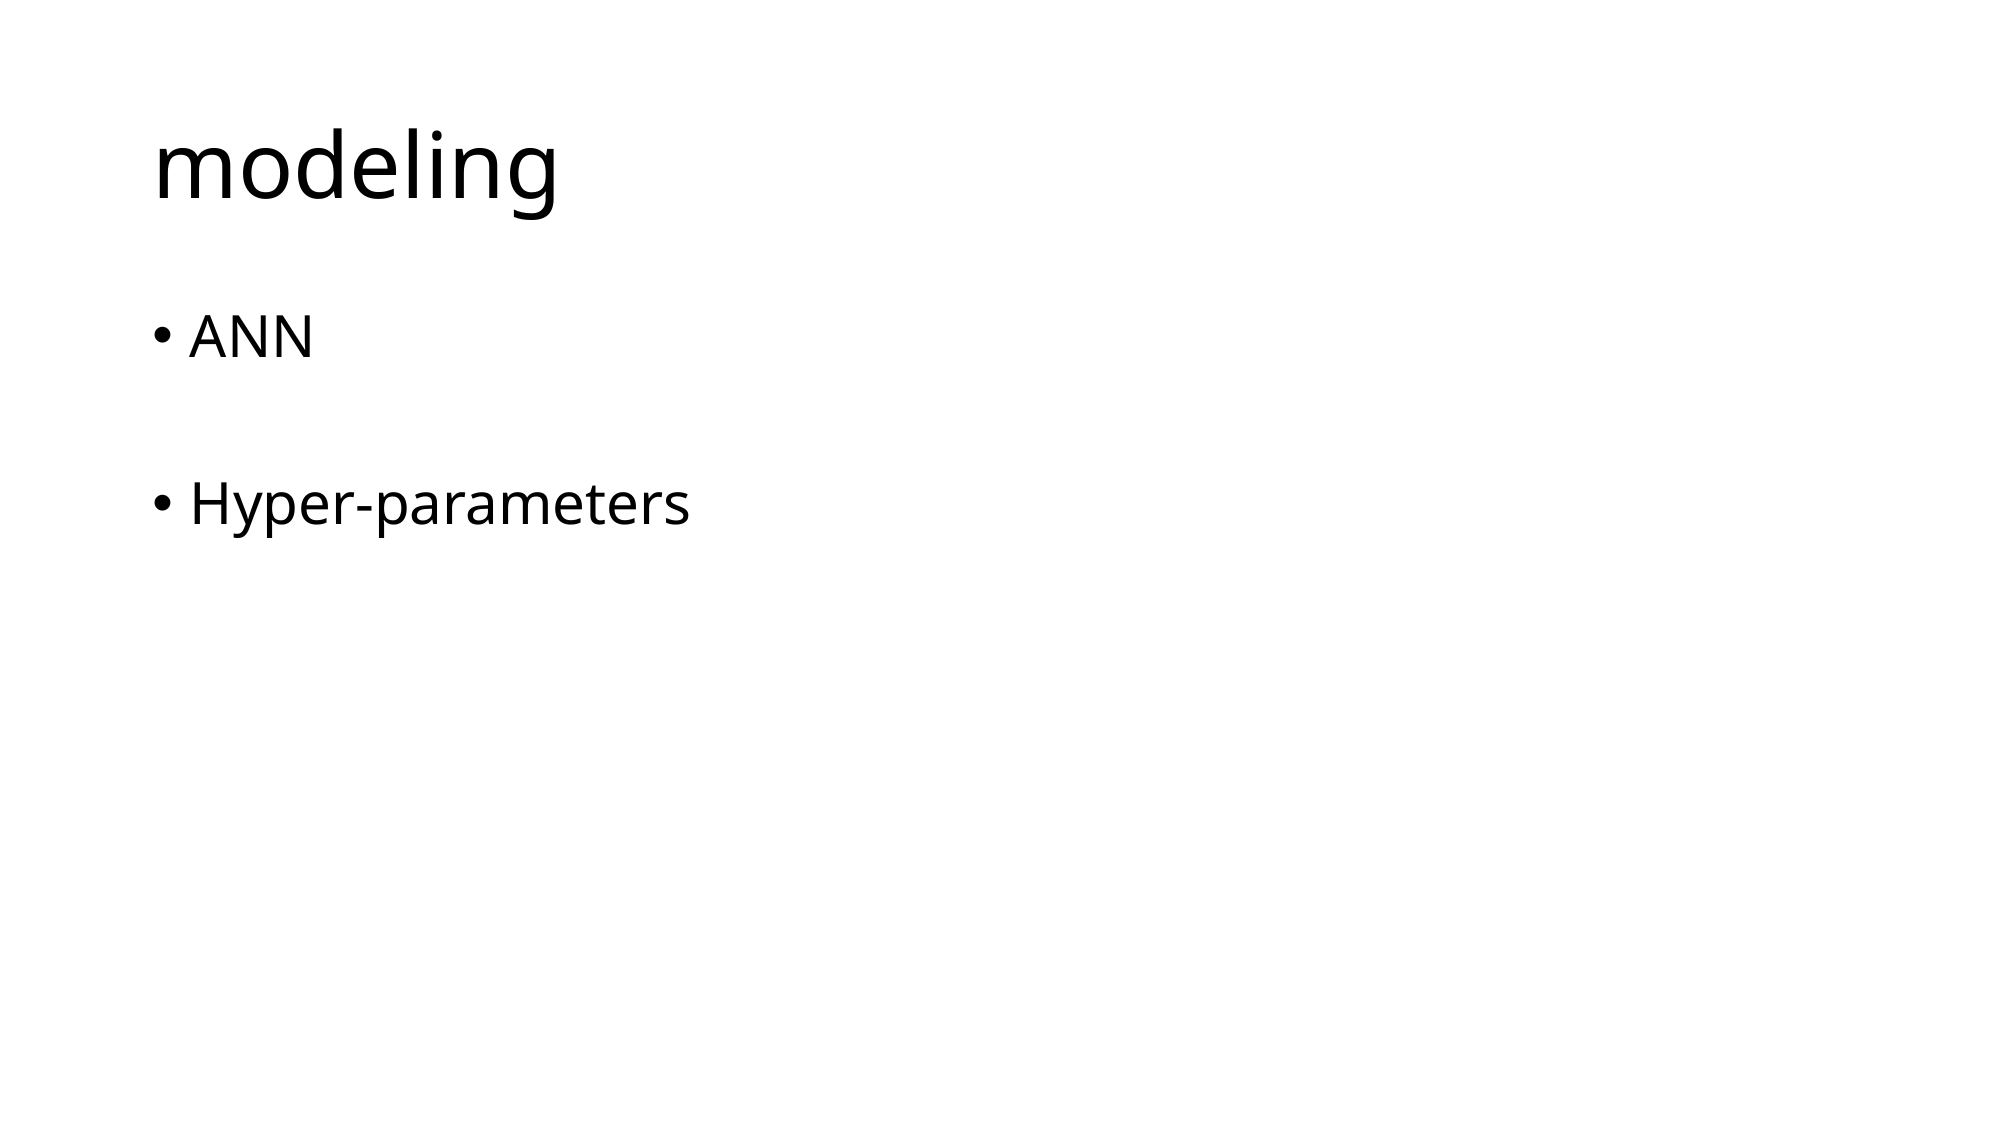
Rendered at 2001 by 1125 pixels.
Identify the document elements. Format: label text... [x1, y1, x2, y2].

title modeling [137, 59, 1863, 278]
list ANN Hyper-parameters [137, 299, 1863, 1014]
